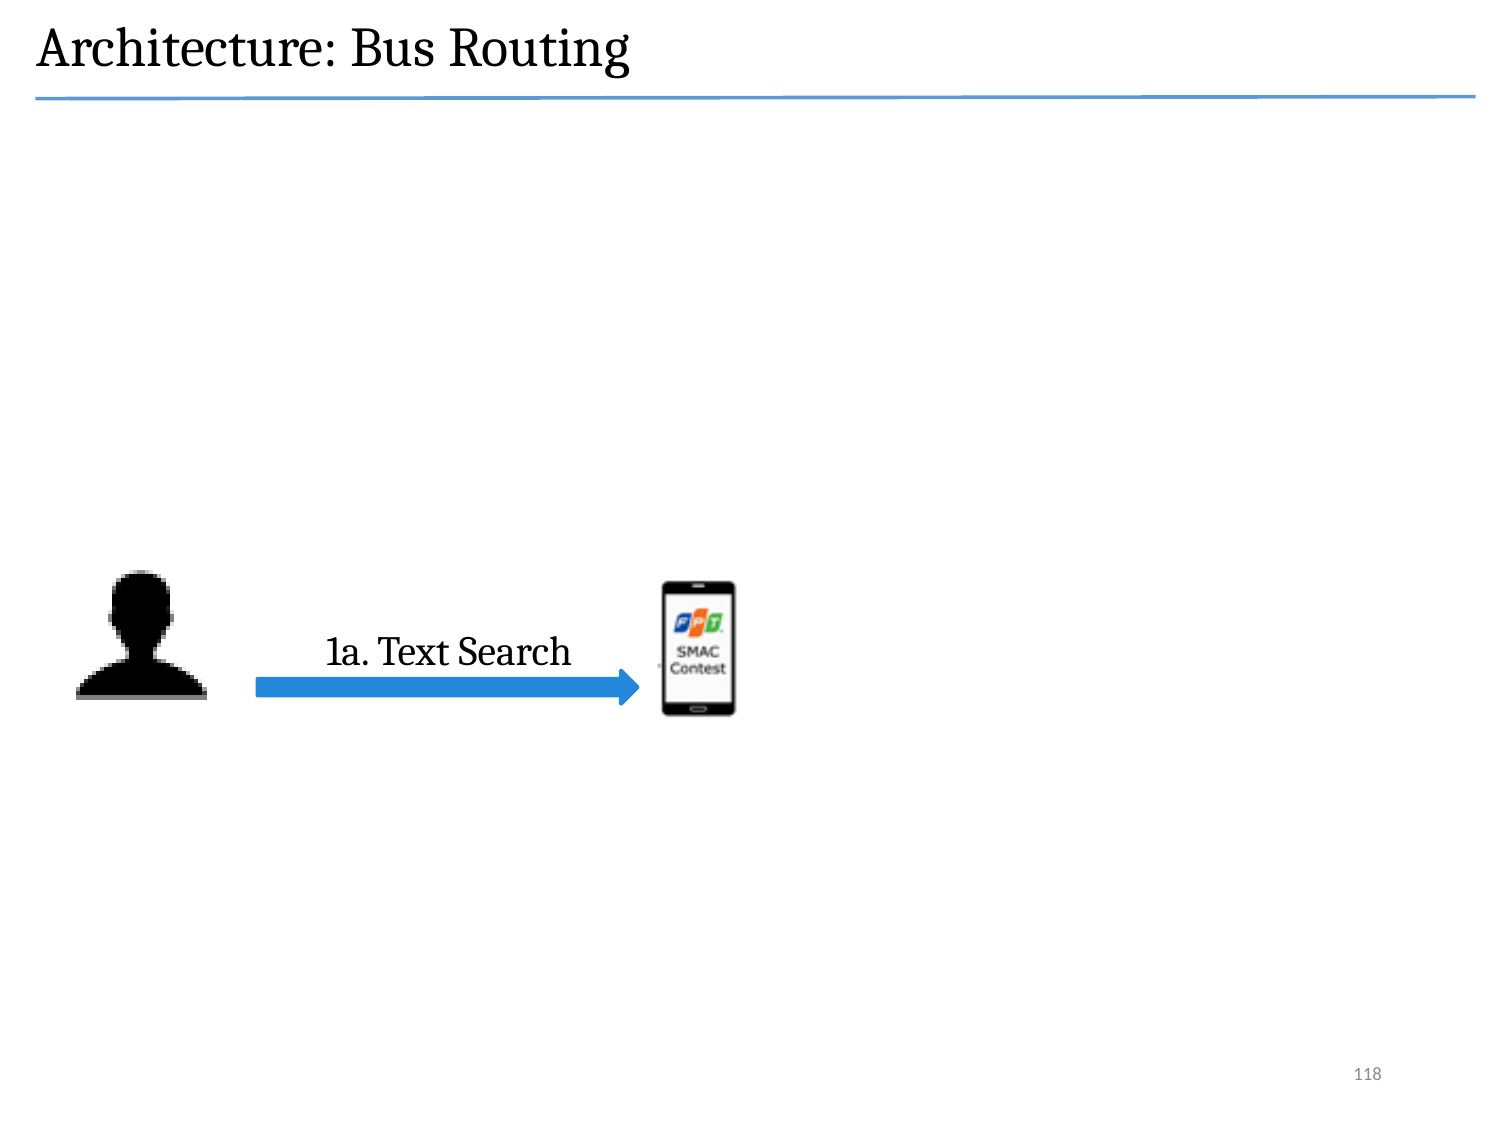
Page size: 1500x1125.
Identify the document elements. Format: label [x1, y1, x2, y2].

slide_number [1059, 1042, 1397, 1103]
picture [76, 570, 207, 700]
text_box [257, 616, 638, 704]
title [21, 0, 1316, 97]
picture [657, 572, 756, 725]
